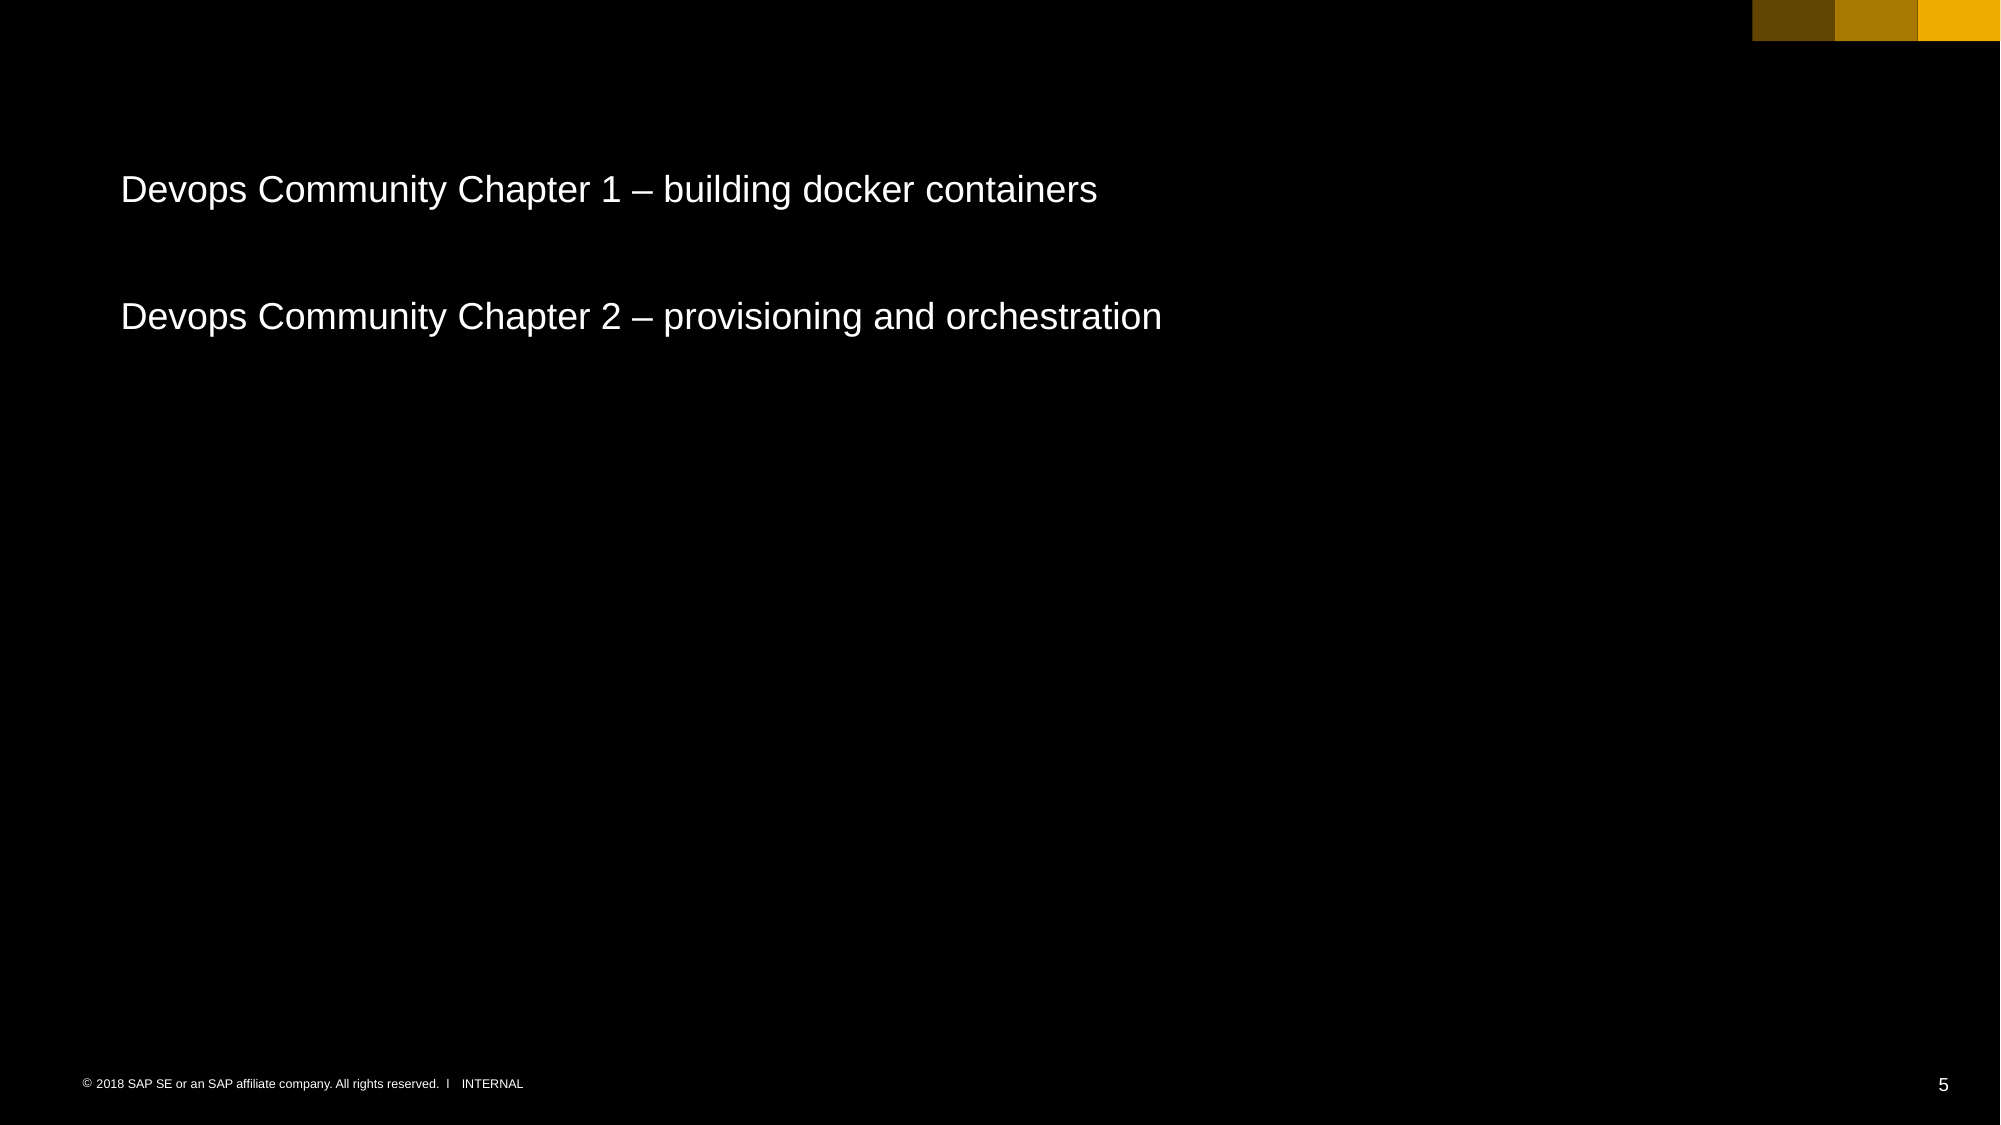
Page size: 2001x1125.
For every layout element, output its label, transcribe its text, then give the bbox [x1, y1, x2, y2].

text_box Devops Community Chapter 1 – building docker containers Devops Community Chapter 2 – provisioning and orchestration [120, 164, 1163, 338]
